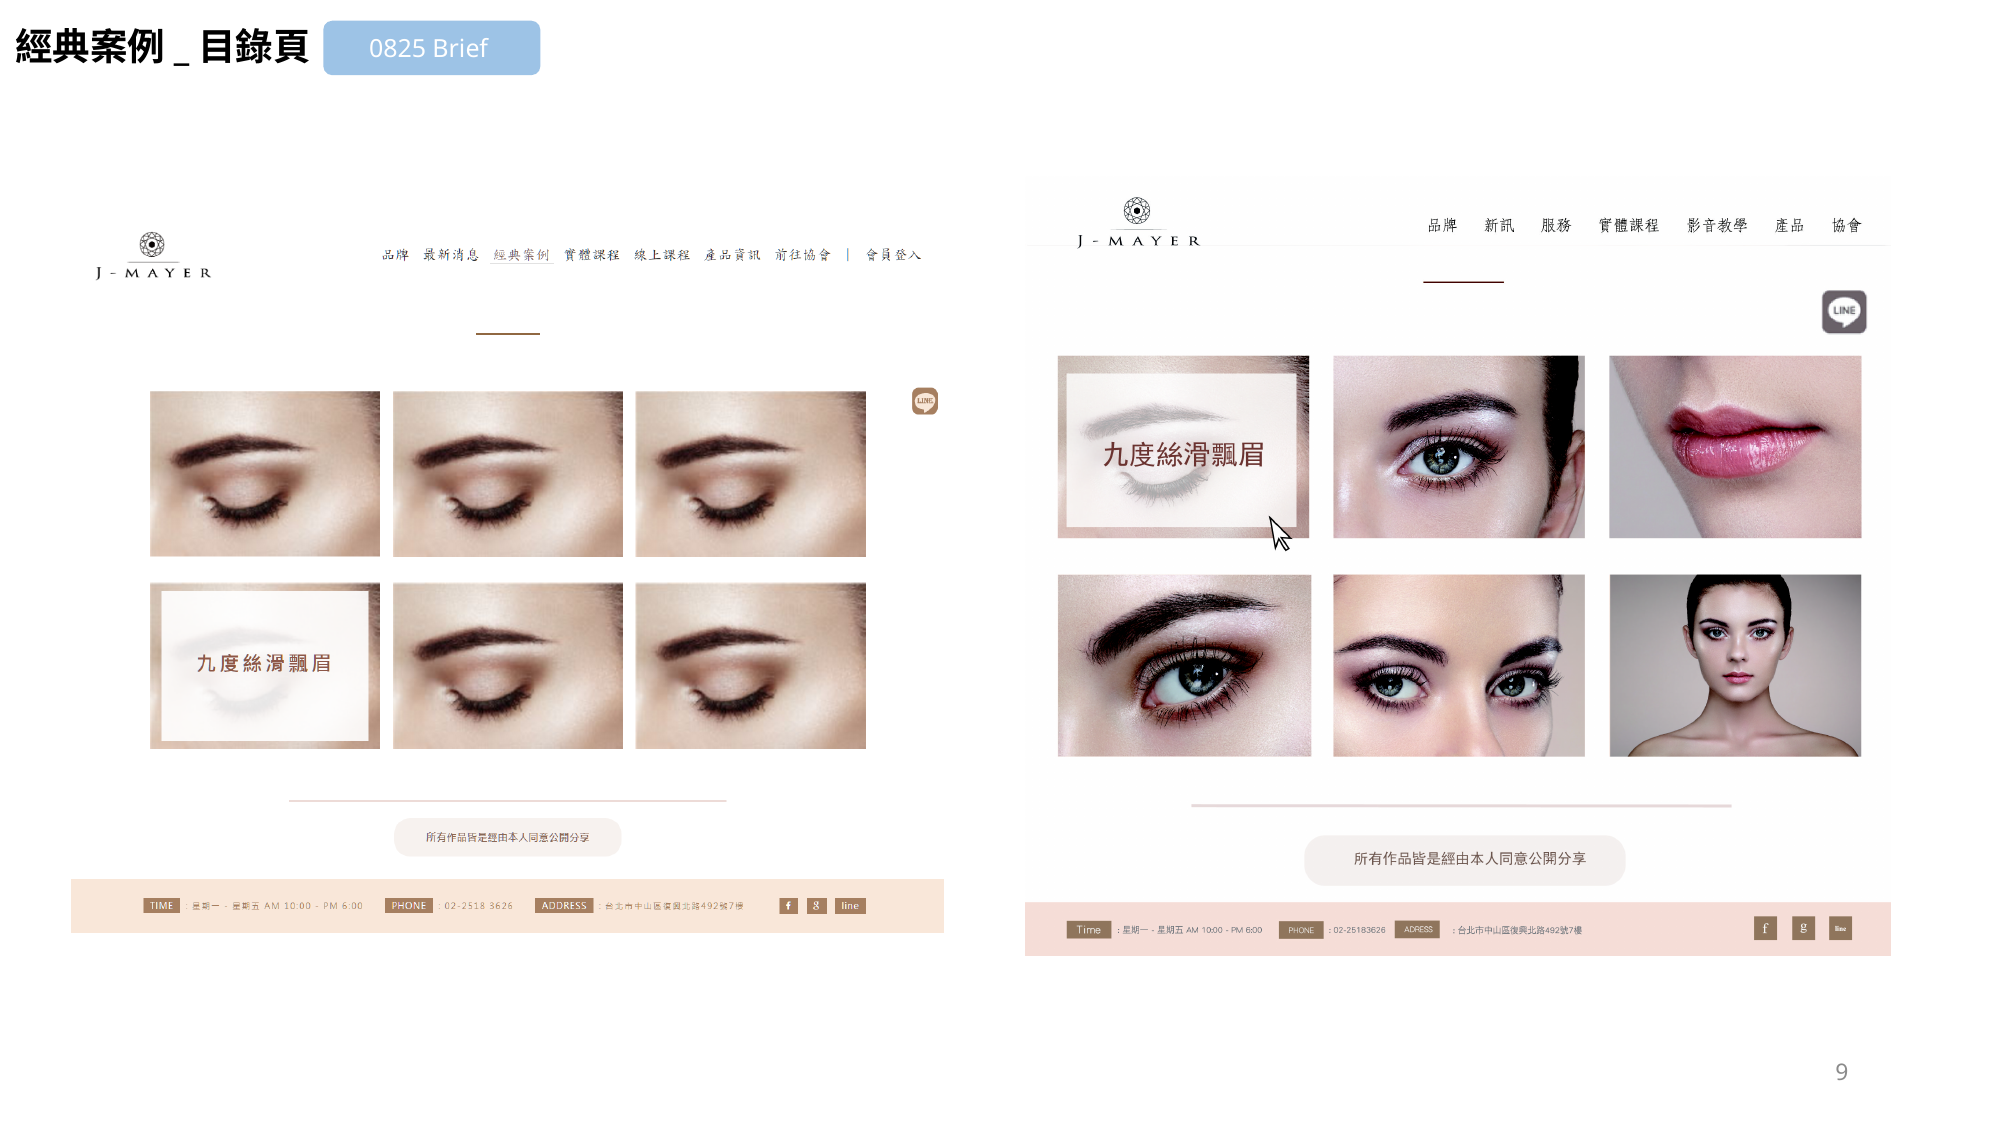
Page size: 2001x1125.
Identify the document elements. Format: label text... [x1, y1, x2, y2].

slide_number 9 [1413, 1042, 1864, 1103]
text_box 0825 Brief [322, 19, 542, 77]
text_box 經典案例_目錄頁 [0, 0, 1768, 103]
picture [70, 224, 944, 933]
picture [1024, 176, 1891, 956]
